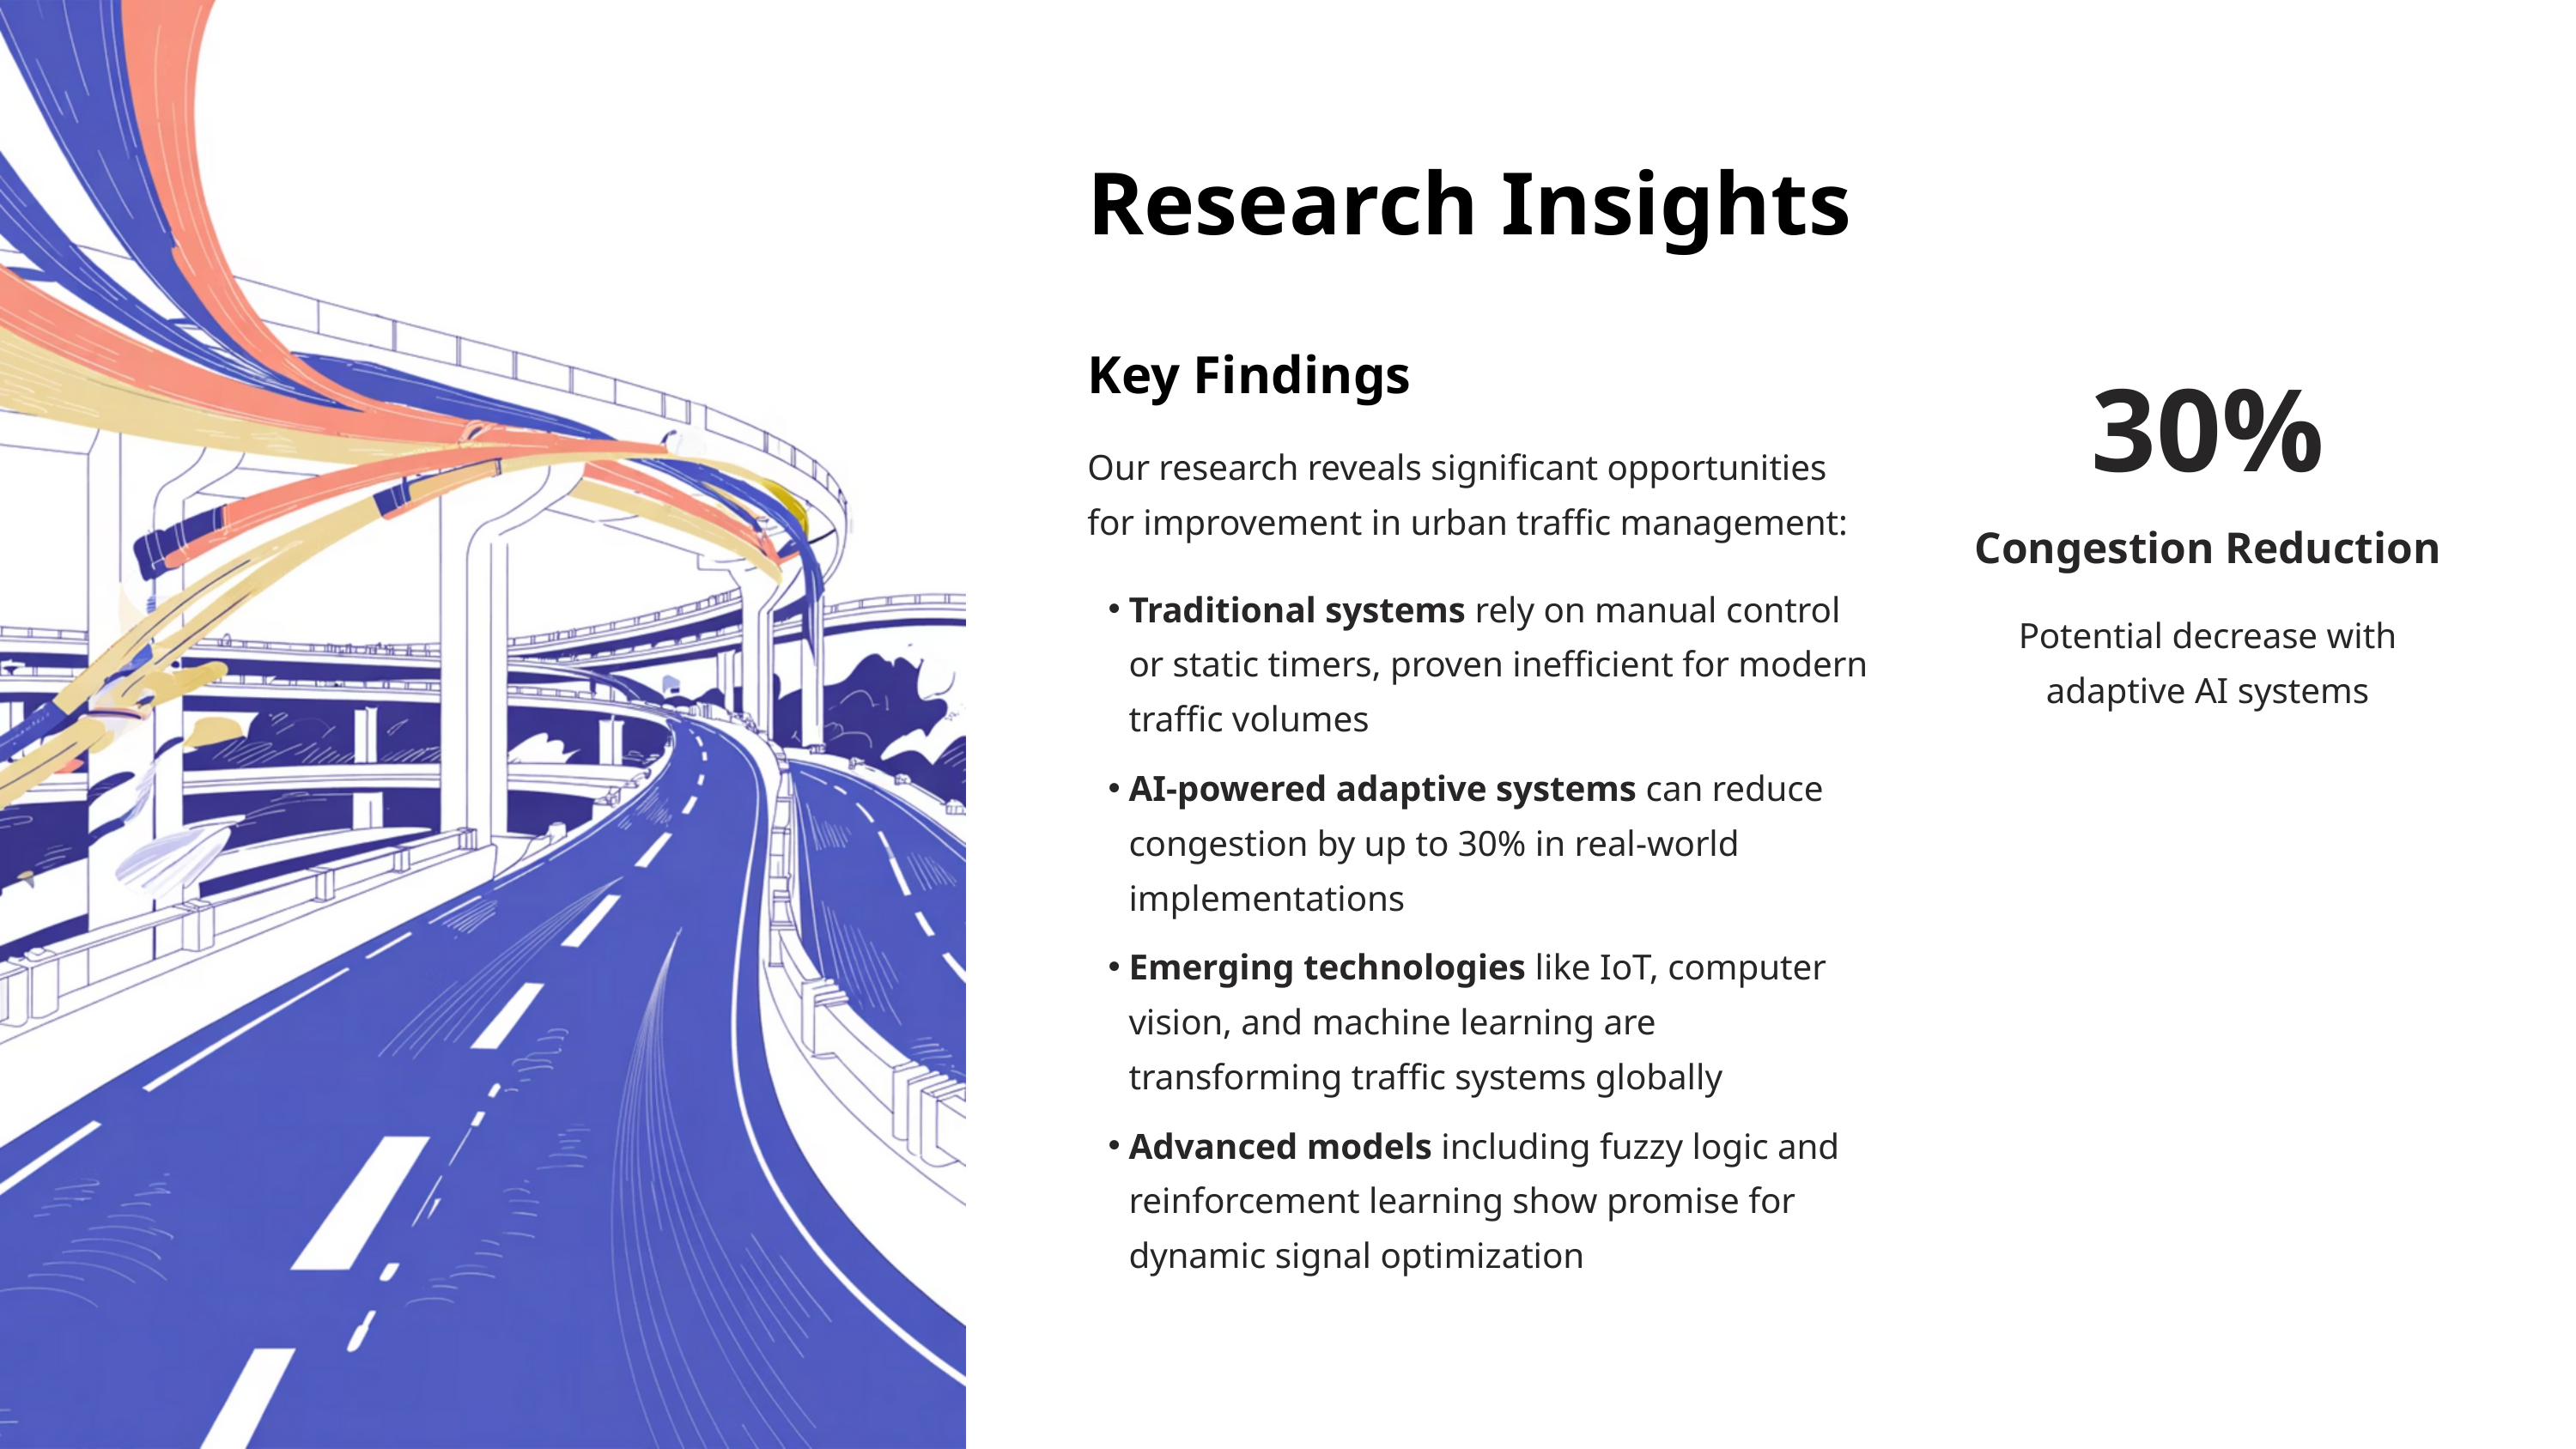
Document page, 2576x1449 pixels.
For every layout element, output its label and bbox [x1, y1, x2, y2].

text_box [0, 0, 967, 1449]
text_box [967, 0, 2576, 1449]
